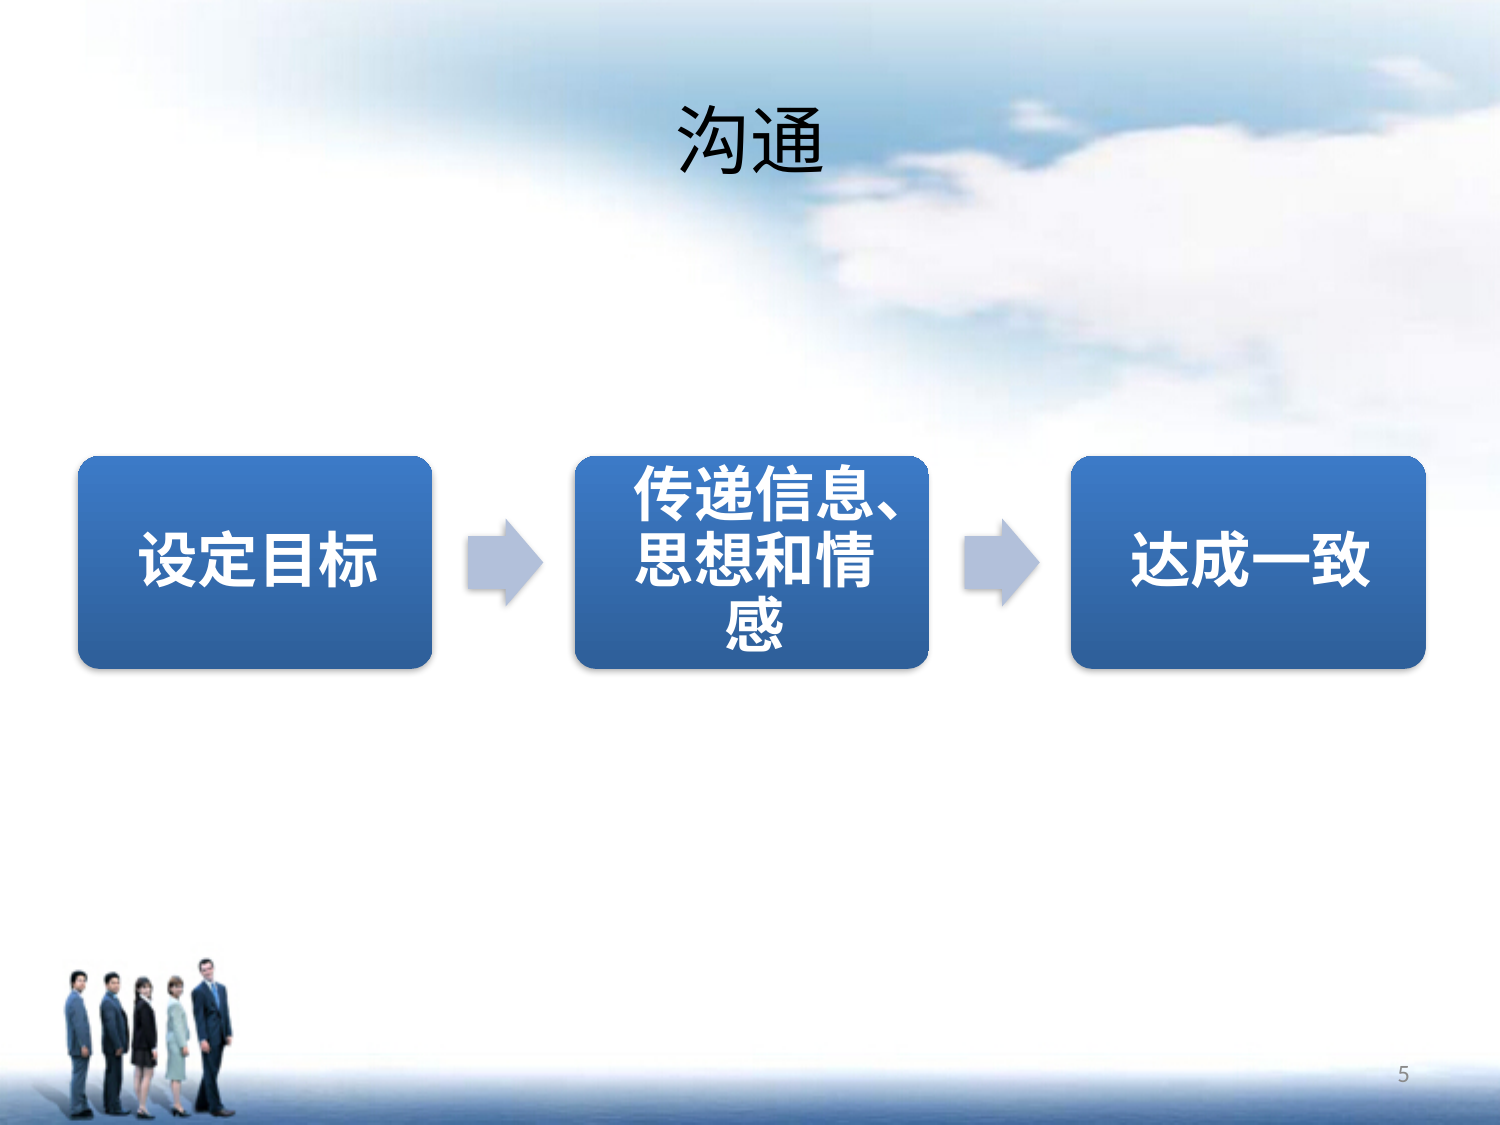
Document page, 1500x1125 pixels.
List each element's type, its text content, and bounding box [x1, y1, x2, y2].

slide_number 5 [1074, 1042, 1425, 1103]
title 沟通 [75, 45, 1425, 190]
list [76, 190, 1427, 934]
picture [0, 0, 1500, 1125]
